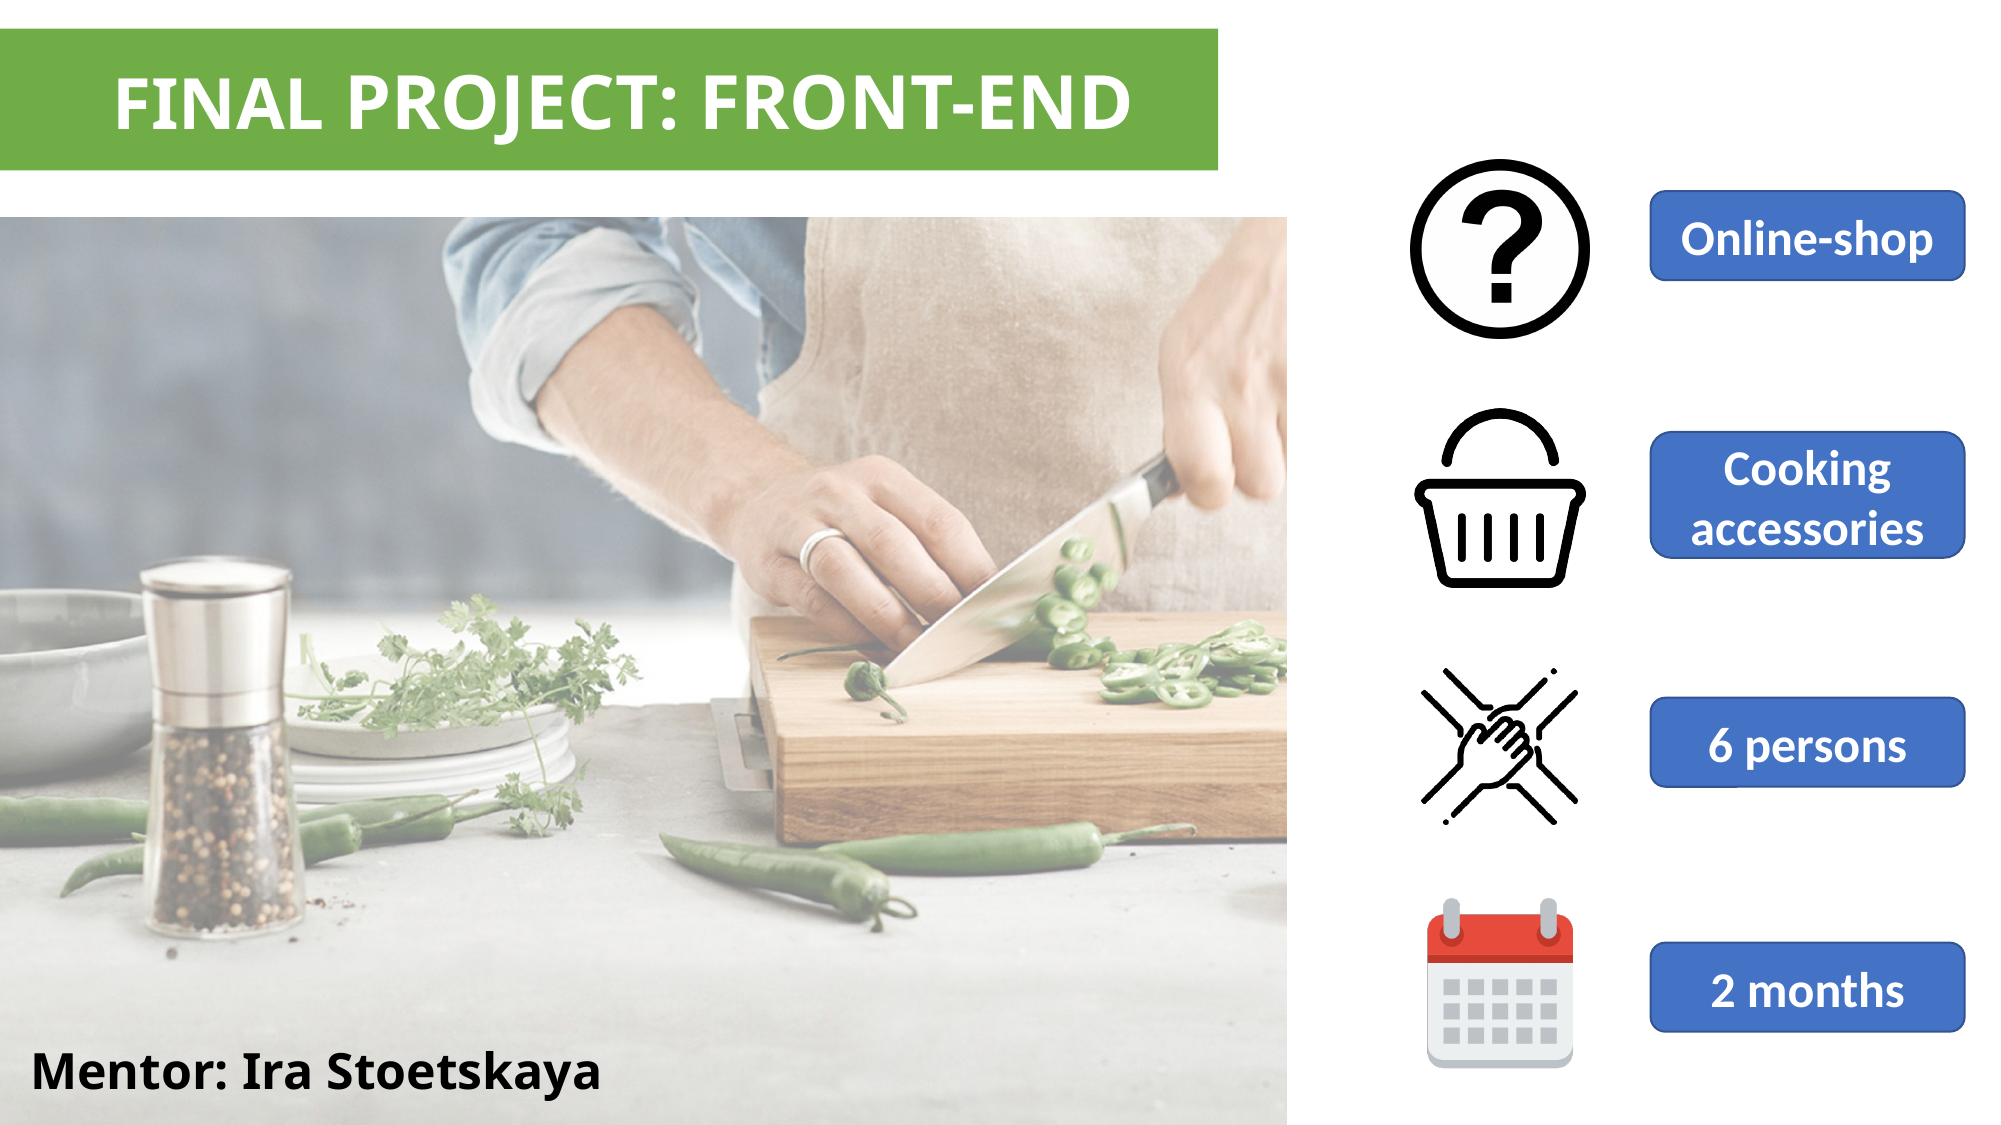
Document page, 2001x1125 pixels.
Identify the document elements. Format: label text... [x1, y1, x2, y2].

text_box FINAL PROJECT: FRONT-END [0, 28, 1219, 171]
picture [1403, 890, 1597, 1084]
text_box 6 persons [1649, 696, 1966, 788]
picture [0, 217, 1287, 1125]
picture [1421, 668, 1578, 825]
text_box Cooking accessories [1649, 430, 1966, 559]
text_box 2 months [1649, 941, 1966, 1033]
picture [1410, 408, 1590, 588]
picture [1410, 159, 1590, 339]
text_box Online-shop [1649, 190, 1966, 282]
